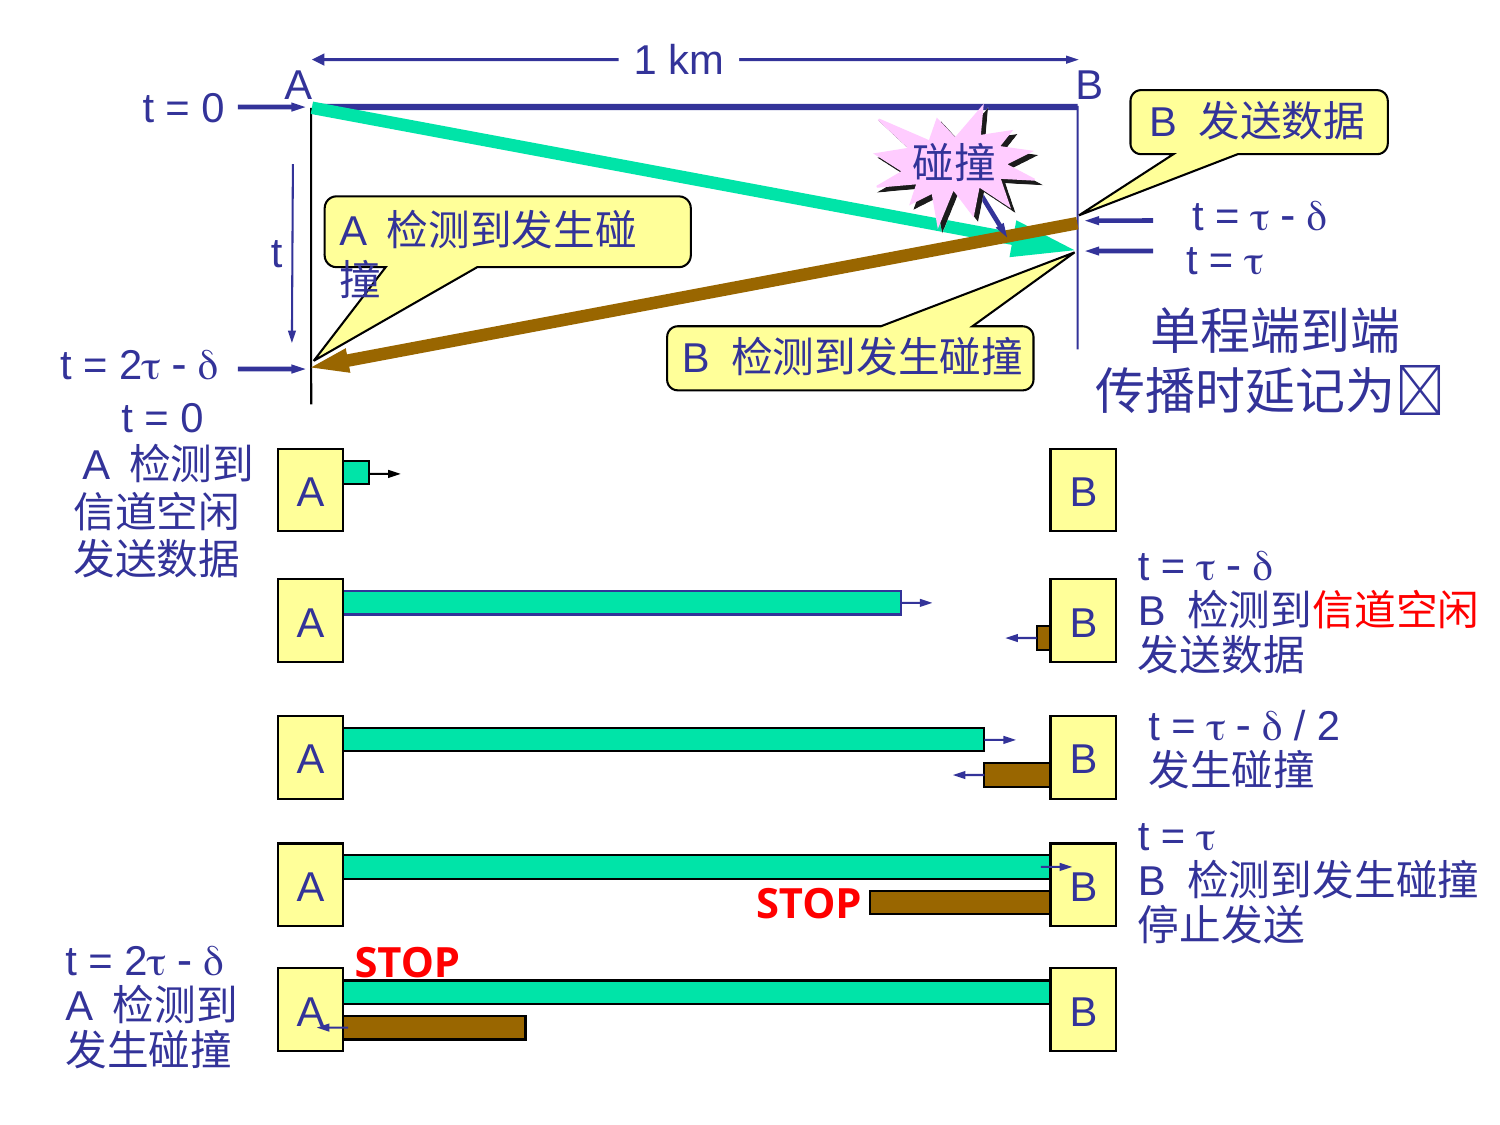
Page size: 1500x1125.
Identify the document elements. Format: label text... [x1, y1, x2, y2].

text_box A [277, 843, 344, 926]
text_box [1084, 87, 1388, 248]
text_box t =    B 检测到信道空闲 发送数据 [1123, 537, 1495, 687]
text_box t = 0 [127, 73, 240, 139]
text_box 单程端到端 传播时延记为 [1080, 292, 1472, 427]
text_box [666, 224, 1279, 391]
text_box t = 0 A 检测到 信道空闲 发送数据 [44, 404, 270, 592]
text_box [952, 762, 1058, 788]
text_box 1 km [618, 25, 740, 90]
text_box B [1050, 448, 1117, 532]
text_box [342, 727, 1017, 752]
text_box B [1060, 50, 1119, 115]
text_box A [277, 448, 344, 532]
text_box t =    / 2 发生碰撞 [1133, 696, 1356, 802]
text_box A [277, 715, 344, 799]
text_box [482, 968, 1117, 1052]
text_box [40, 196, 692, 396]
text_box [344, 590, 901, 615]
text_box [1036, 626, 1050, 651]
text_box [327, 460, 401, 485]
text_box B [1050, 715, 1117, 799]
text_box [737, 806, 1490, 958]
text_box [875, 106, 1035, 223]
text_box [52, 928, 479, 1084]
text_box [901, 598, 933, 608]
text_box [237, 102, 306, 112]
text_box [344, 855, 732, 879]
text_box A [277, 579, 344, 662]
text_box B [1050, 579, 1117, 662]
text_box [1005, 633, 1037, 643]
text_box A [269, 50, 328, 115]
